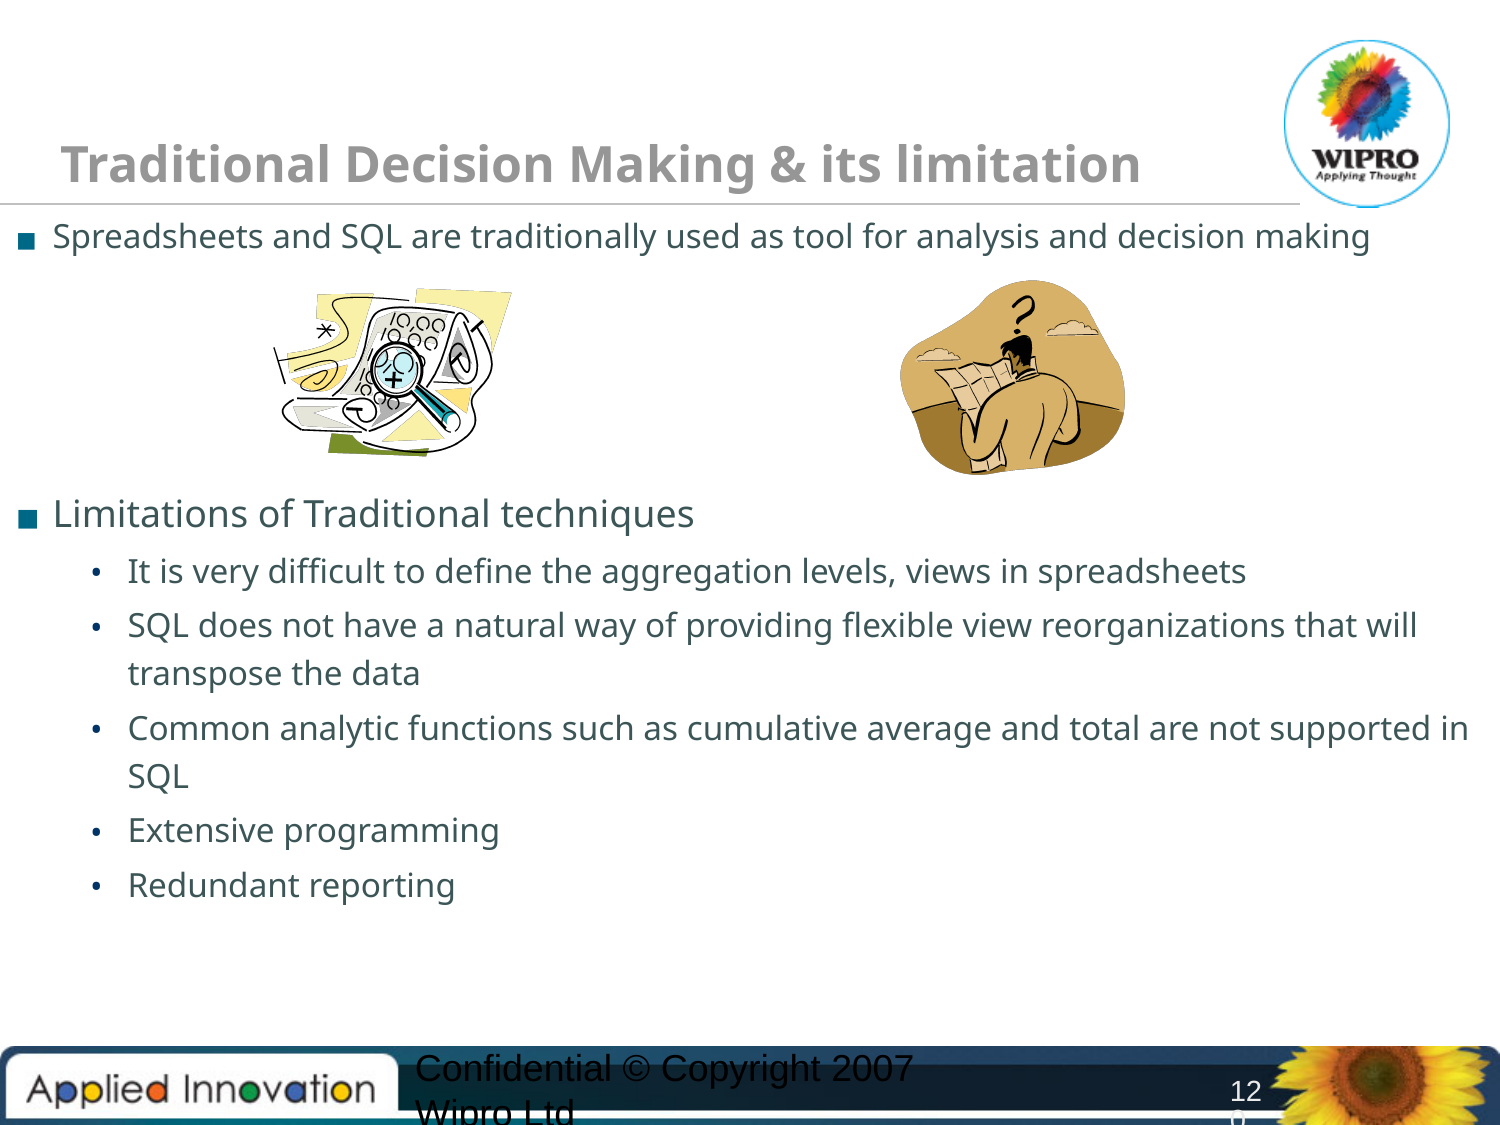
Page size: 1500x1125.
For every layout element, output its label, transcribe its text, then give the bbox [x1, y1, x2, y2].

picture [273, 287, 513, 458]
title Traditional Decision Making & its limitation [0, 24, 1300, 200]
list Spreadsheets and SQL are traditionally used as tool for analysis and decision making Limitations of Traditional techniques It is very difficult to define the aggregation levels, views in spreadsheets SQL does not have a natural way of providing flexible view reorganizations that will transpose the data Common analytic functions such as cumulative average and total are not supported in SQL Extensive programming Redundant reporting [0, 200, 1500, 1125]
picture [1300, 37, 1450, 200]
picture [899, 280, 1126, 476]
